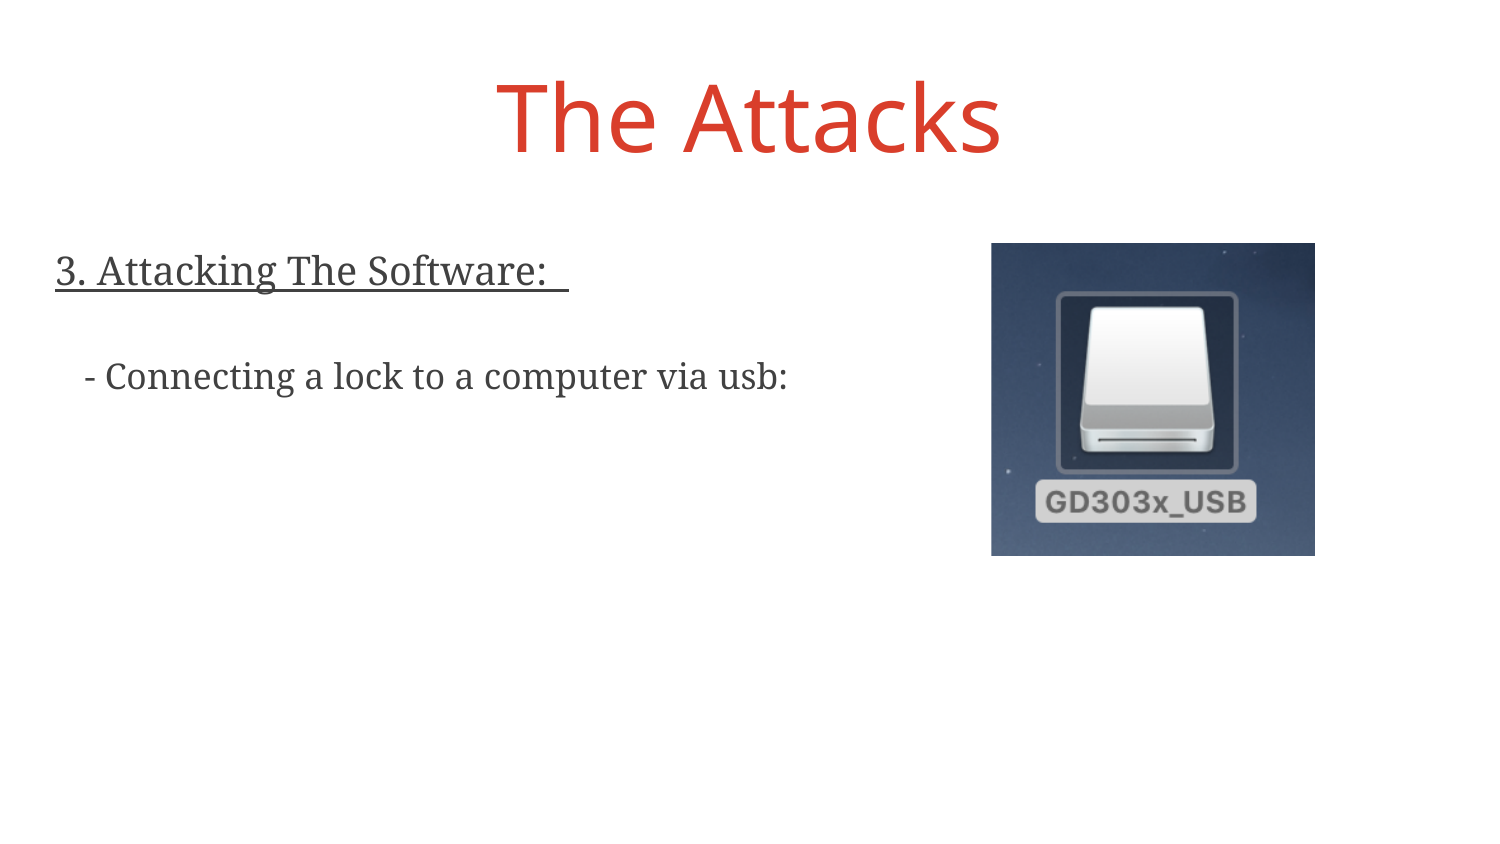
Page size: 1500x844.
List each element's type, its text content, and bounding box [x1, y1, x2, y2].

text_box - Connecting a lock to a computer via usb: [62, 351, 812, 399]
text_box 3. Attacking The Software: [37, 243, 586, 297]
picture [991, 243, 1316, 556]
title The Attacks [58, 69, 1442, 175]
